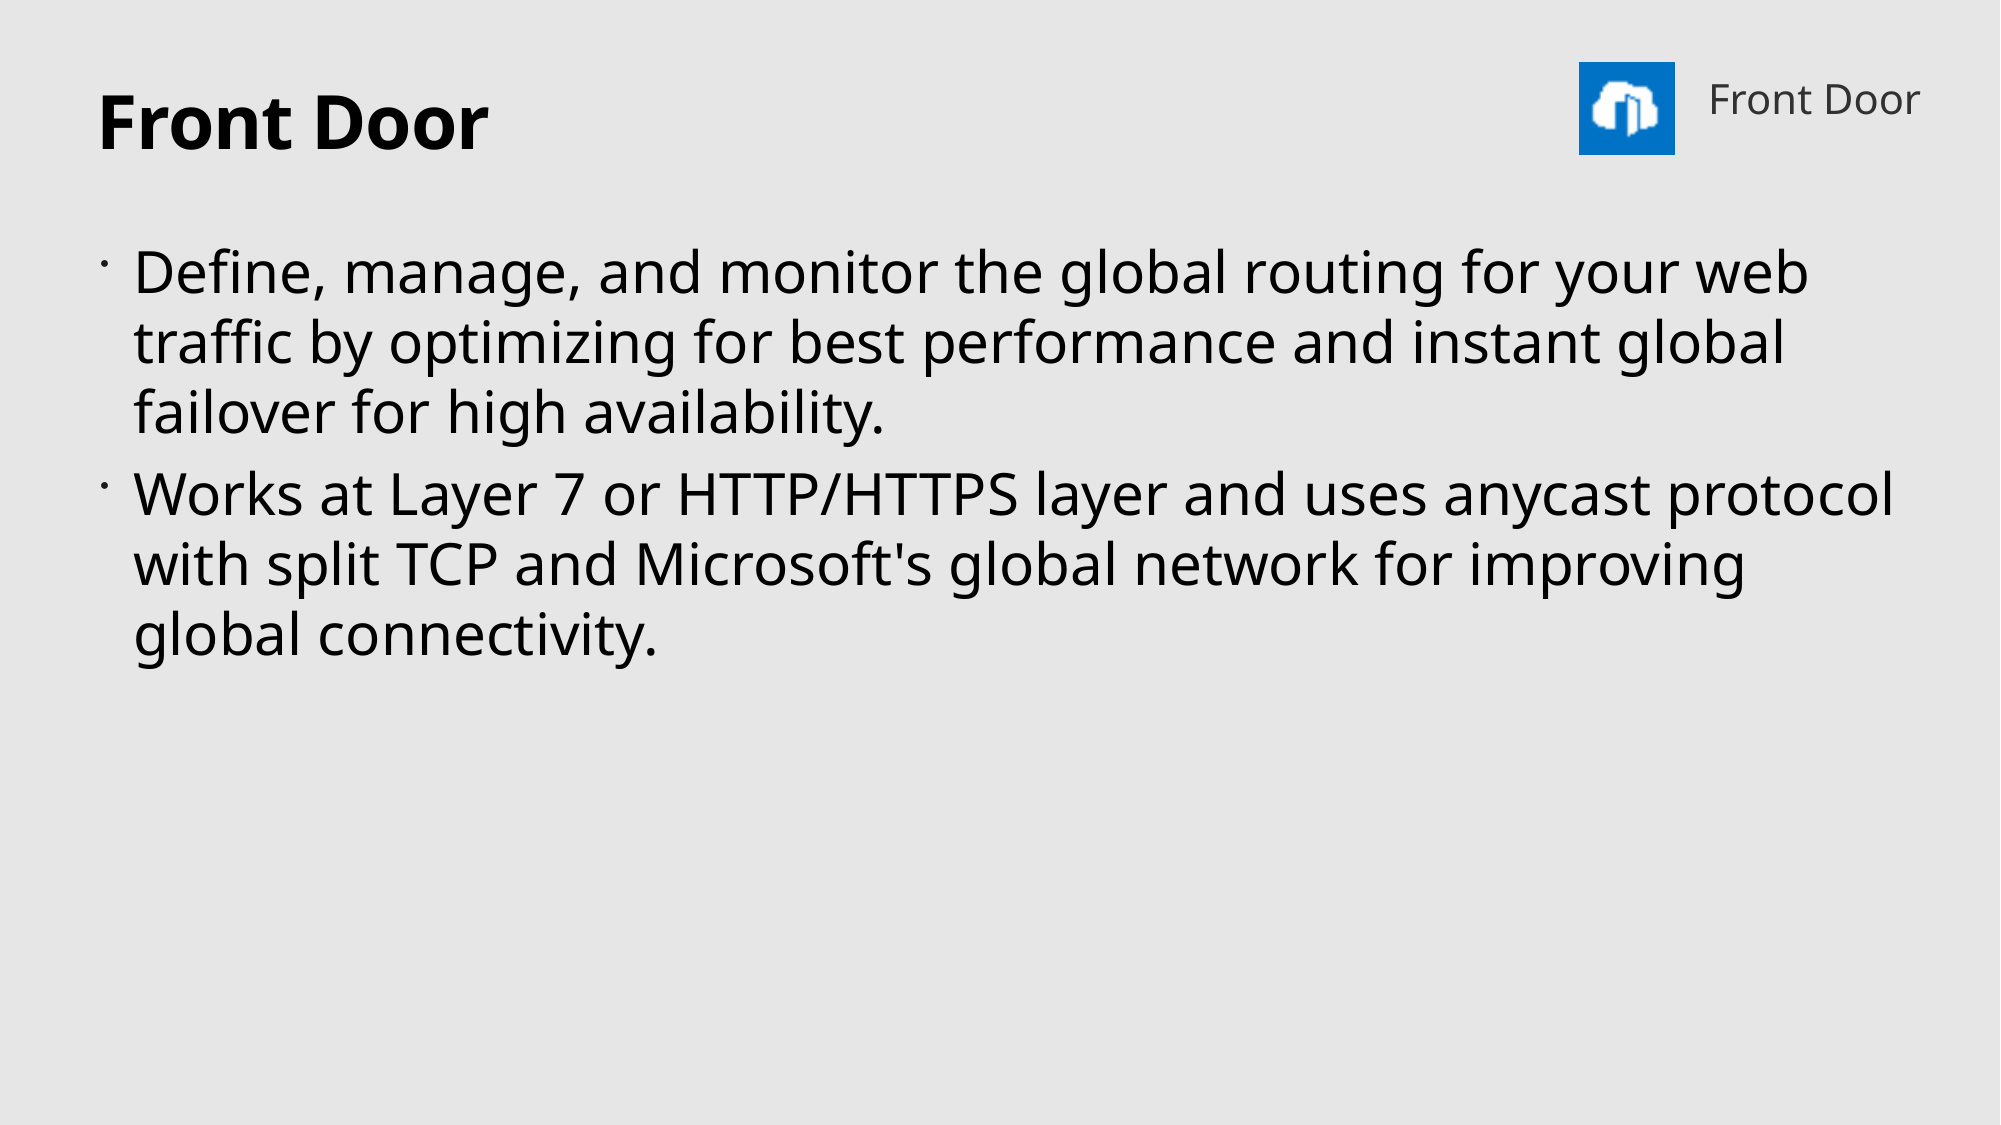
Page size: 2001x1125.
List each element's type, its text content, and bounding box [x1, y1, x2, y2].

text_box Front Door [1693, 71, 2000, 134]
list Define, manage, and monitor the global routing for your web traffic by optimizing for best performance and instant global failover for high availability. Works at Layer 7 or HTTP/HTTPS layer and uses anycast protocol with split TCP and Microsoft's global network for improving global connectivity. [95, 235, 1904, 674]
title Front Door [96, 75, 1904, 166]
picture [1578, 62, 1675, 155]
